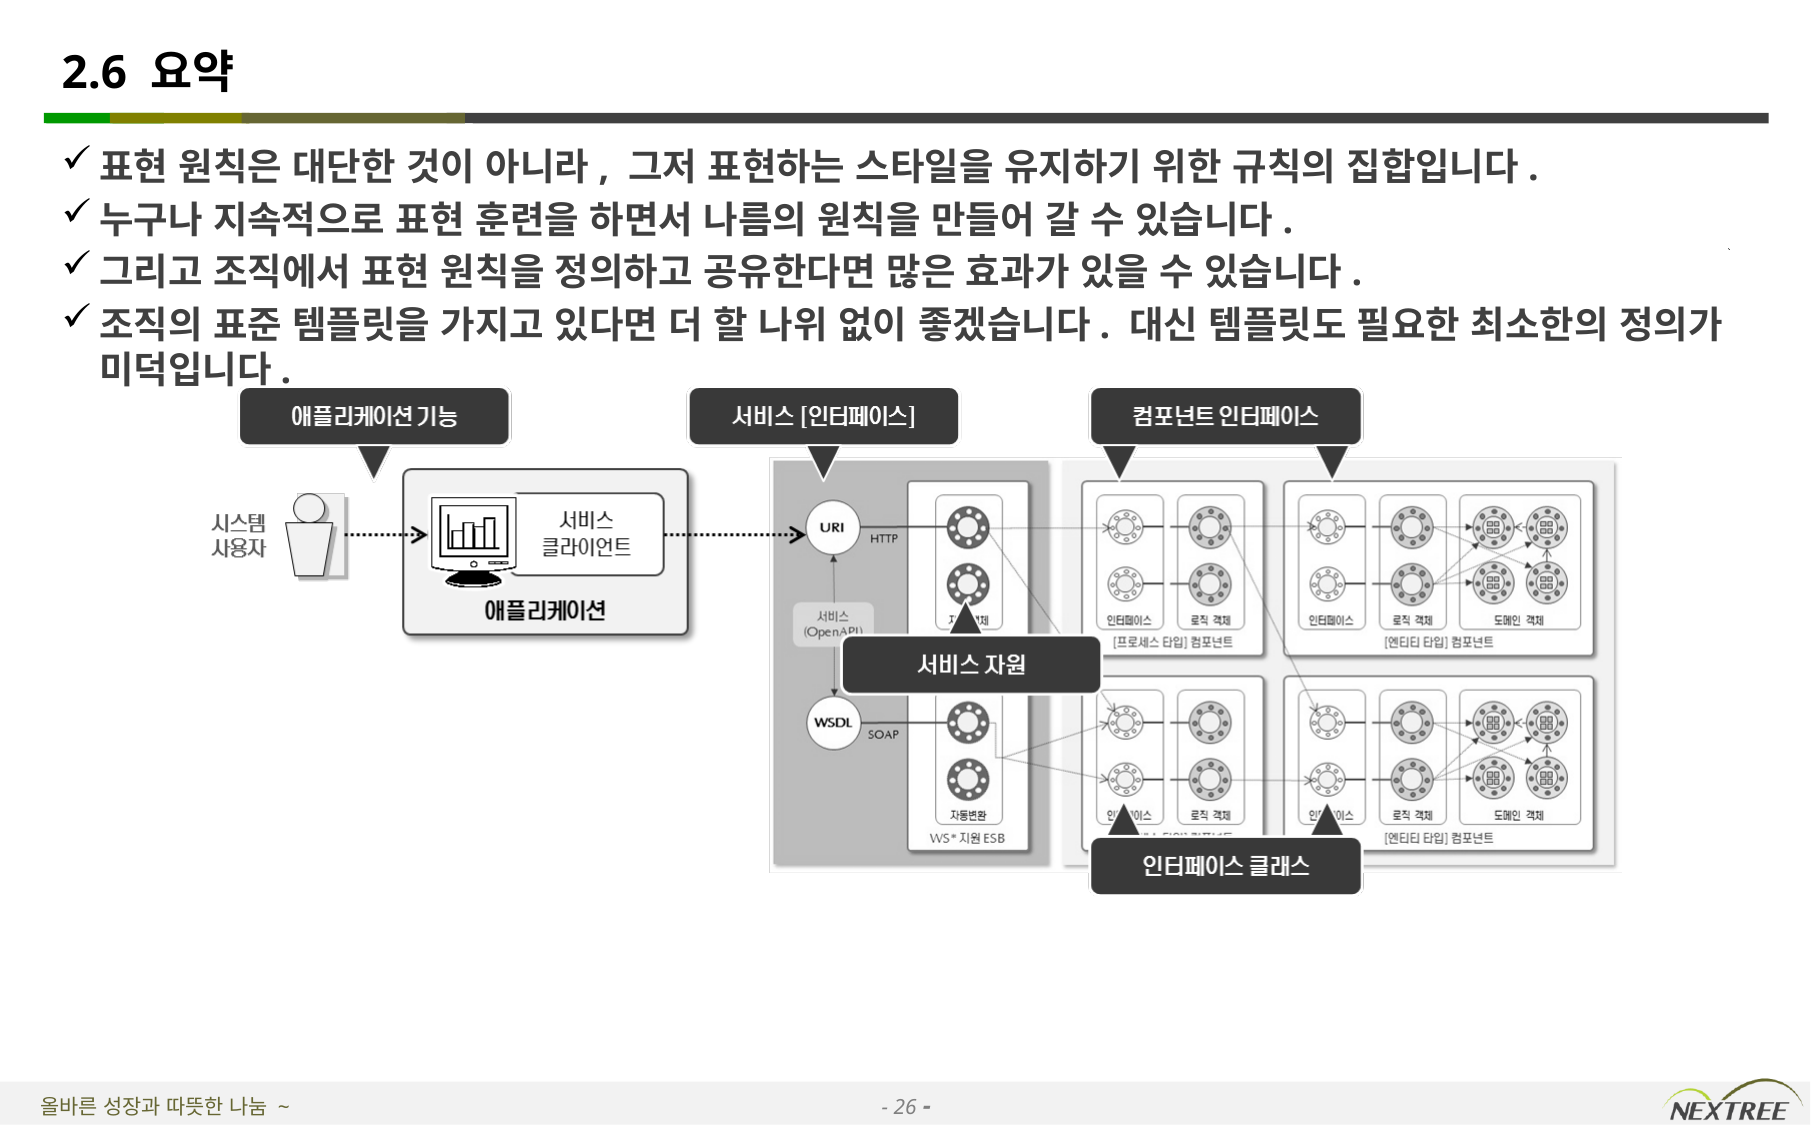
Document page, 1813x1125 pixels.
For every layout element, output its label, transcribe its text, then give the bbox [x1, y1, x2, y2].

picture [1662, 1078, 1804, 1122]
title 2.6 요약 [55, 22, 1557, 118]
list 표현 원칙은 대단한 것이 아니라, 그저 표현하는 스타일을 유지하기 위한 규칙의 집합입니다. 누구나 지속적으로 표현 훈련을 하면서 나름의 원칙을 만들어 갈 수 있습니다. 그리고 조직에서 표현 원칙을 정의하고 공유한다면 많은 효과가 있을 수 있습니다. 조직의 표준 템플릿을 가지고 있다면 더 할 나위 없이 좋겠습니다. 대신 템플릿도 필요한 최소한의 정의가 미덕입니다. [55, 137, 1757, 292]
picture [190, 385, 1622, 897]
